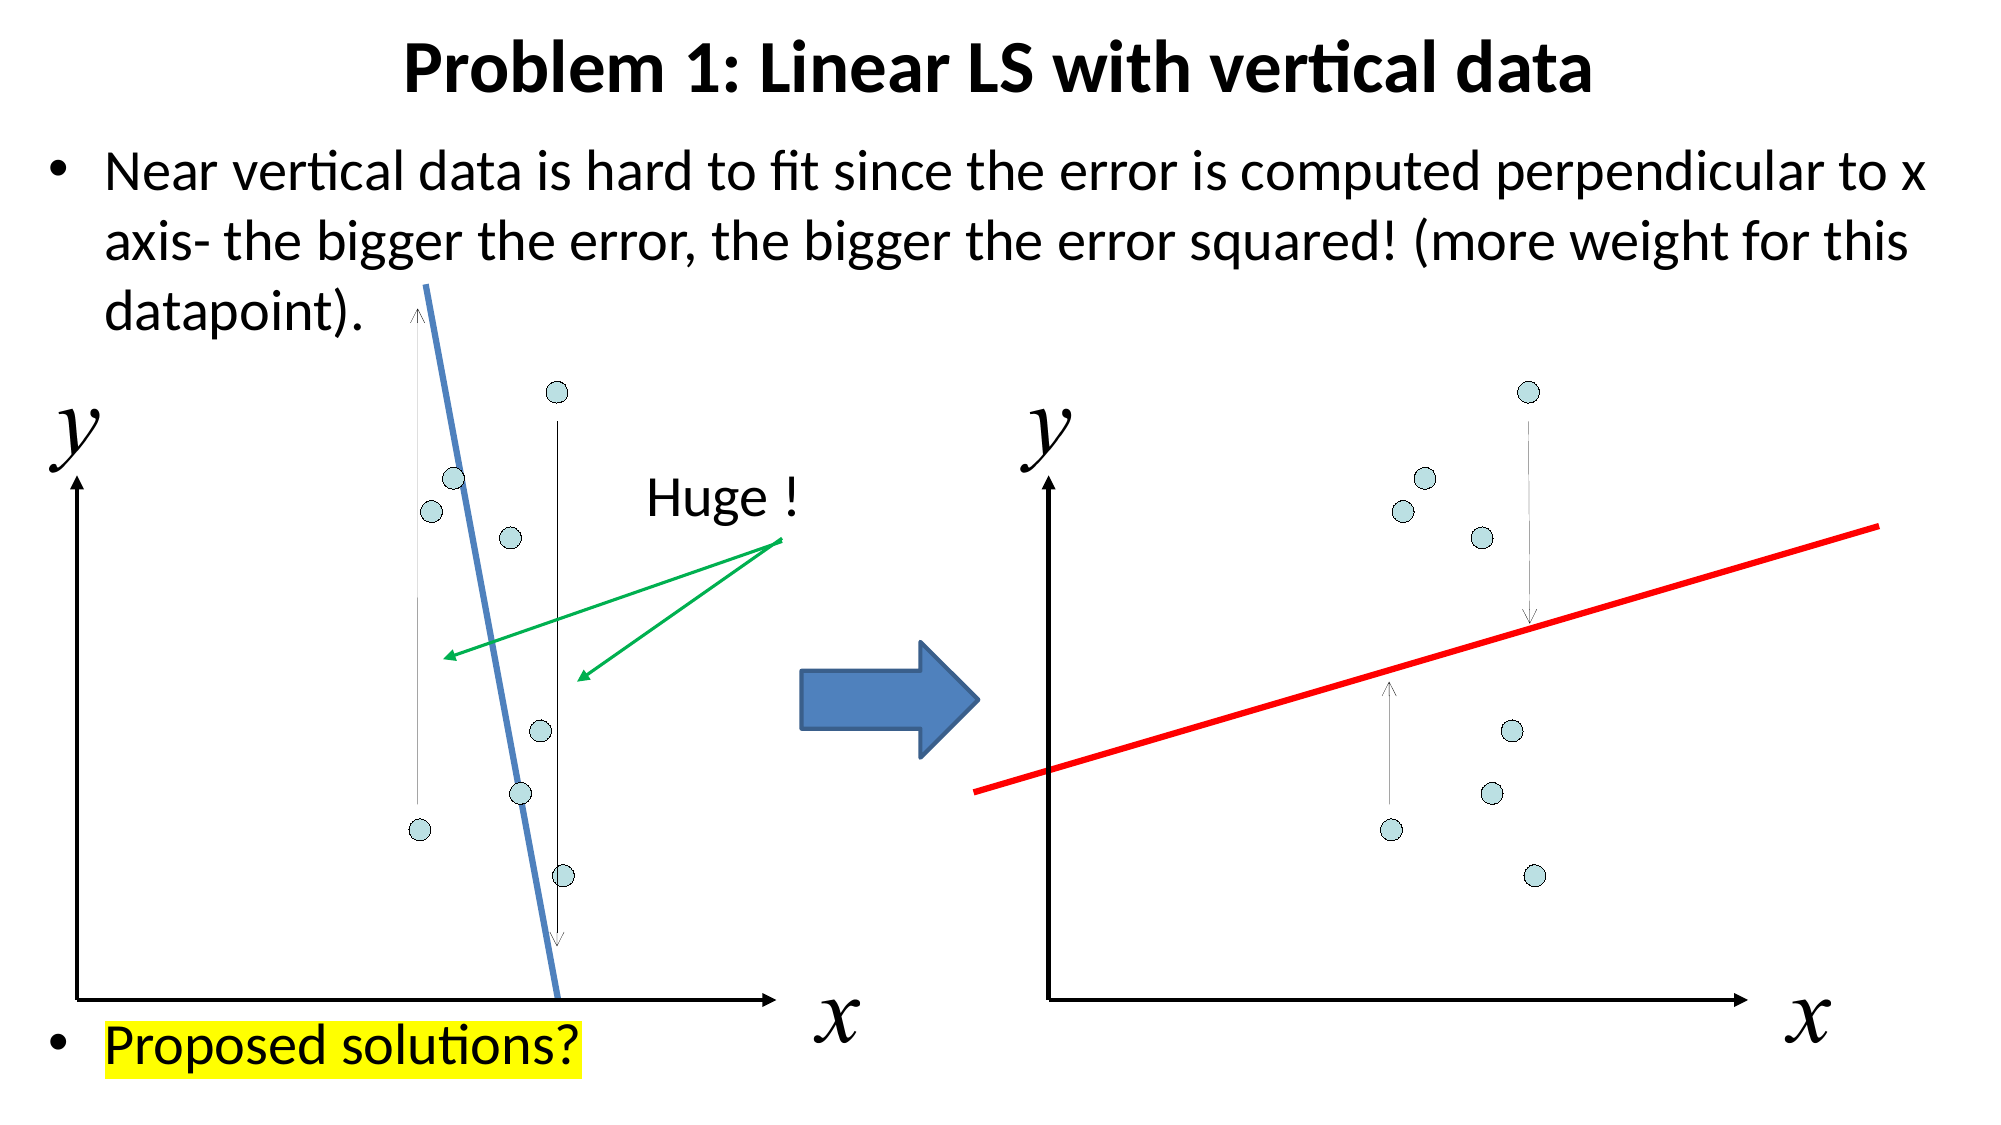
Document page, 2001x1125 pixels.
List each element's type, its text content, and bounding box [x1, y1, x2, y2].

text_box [442, 541, 783, 660]
text_box [442, 467, 465, 490]
text_box [1414, 467, 1436, 490]
text_box [558, 864, 575, 887]
text_box [1501, 719, 1524, 742]
text_box [529, 719, 552, 742]
picture [798, 977, 879, 1067]
text_box [1381, 681, 1397, 805]
text_box [1522, 421, 1537, 624]
text_box [499, 526, 522, 539]
title Problem 1: Linear LS with vertical data [33, 0, 1967, 125]
text_box [1523, 864, 1546, 887]
text_box [799, 639, 981, 760]
list Near vertical data is hard to fit since the error is computed perpendicular to x axis- the bigger the error, the bigger the error squared! (more weight for this datapoint). Proposed solutions? [33, 125, 1967, 1125]
text_box [1048, 993, 1749, 1007]
text_box [546, 381, 568, 404]
text_box [1392, 500, 1415, 523]
text_box [1380, 818, 1403, 841]
text_box [549, 668, 565, 947]
text_box [1481, 782, 1504, 805]
text_box [410, 308, 425, 805]
picture [1769, 977, 1851, 1067]
picture [32, 387, 122, 492]
text_box [1471, 526, 1494, 549]
text_box [77, 993, 777, 1007]
text_box [509, 782, 532, 805]
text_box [576, 667, 783, 682]
picture [1004, 387, 1094, 492]
text_box [420, 500, 443, 523]
text_box [408, 818, 431, 841]
text_box [1517, 381, 1540, 404]
text_box [552, 866, 557, 885]
